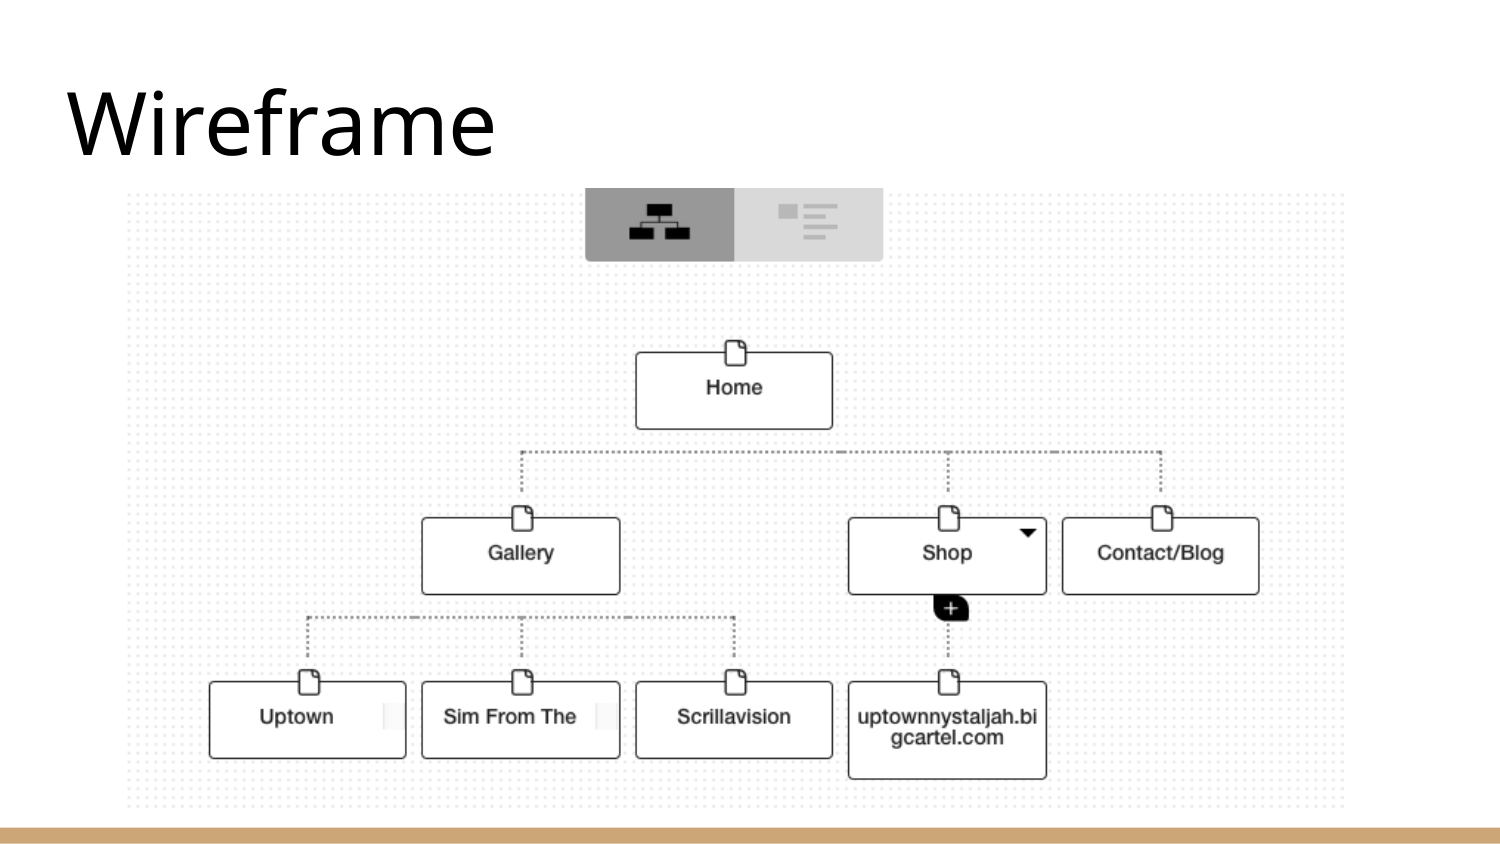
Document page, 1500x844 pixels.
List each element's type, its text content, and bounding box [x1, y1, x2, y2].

title Wireframe [51, 51, 1449, 189]
picture [122, 187, 1344, 814]
